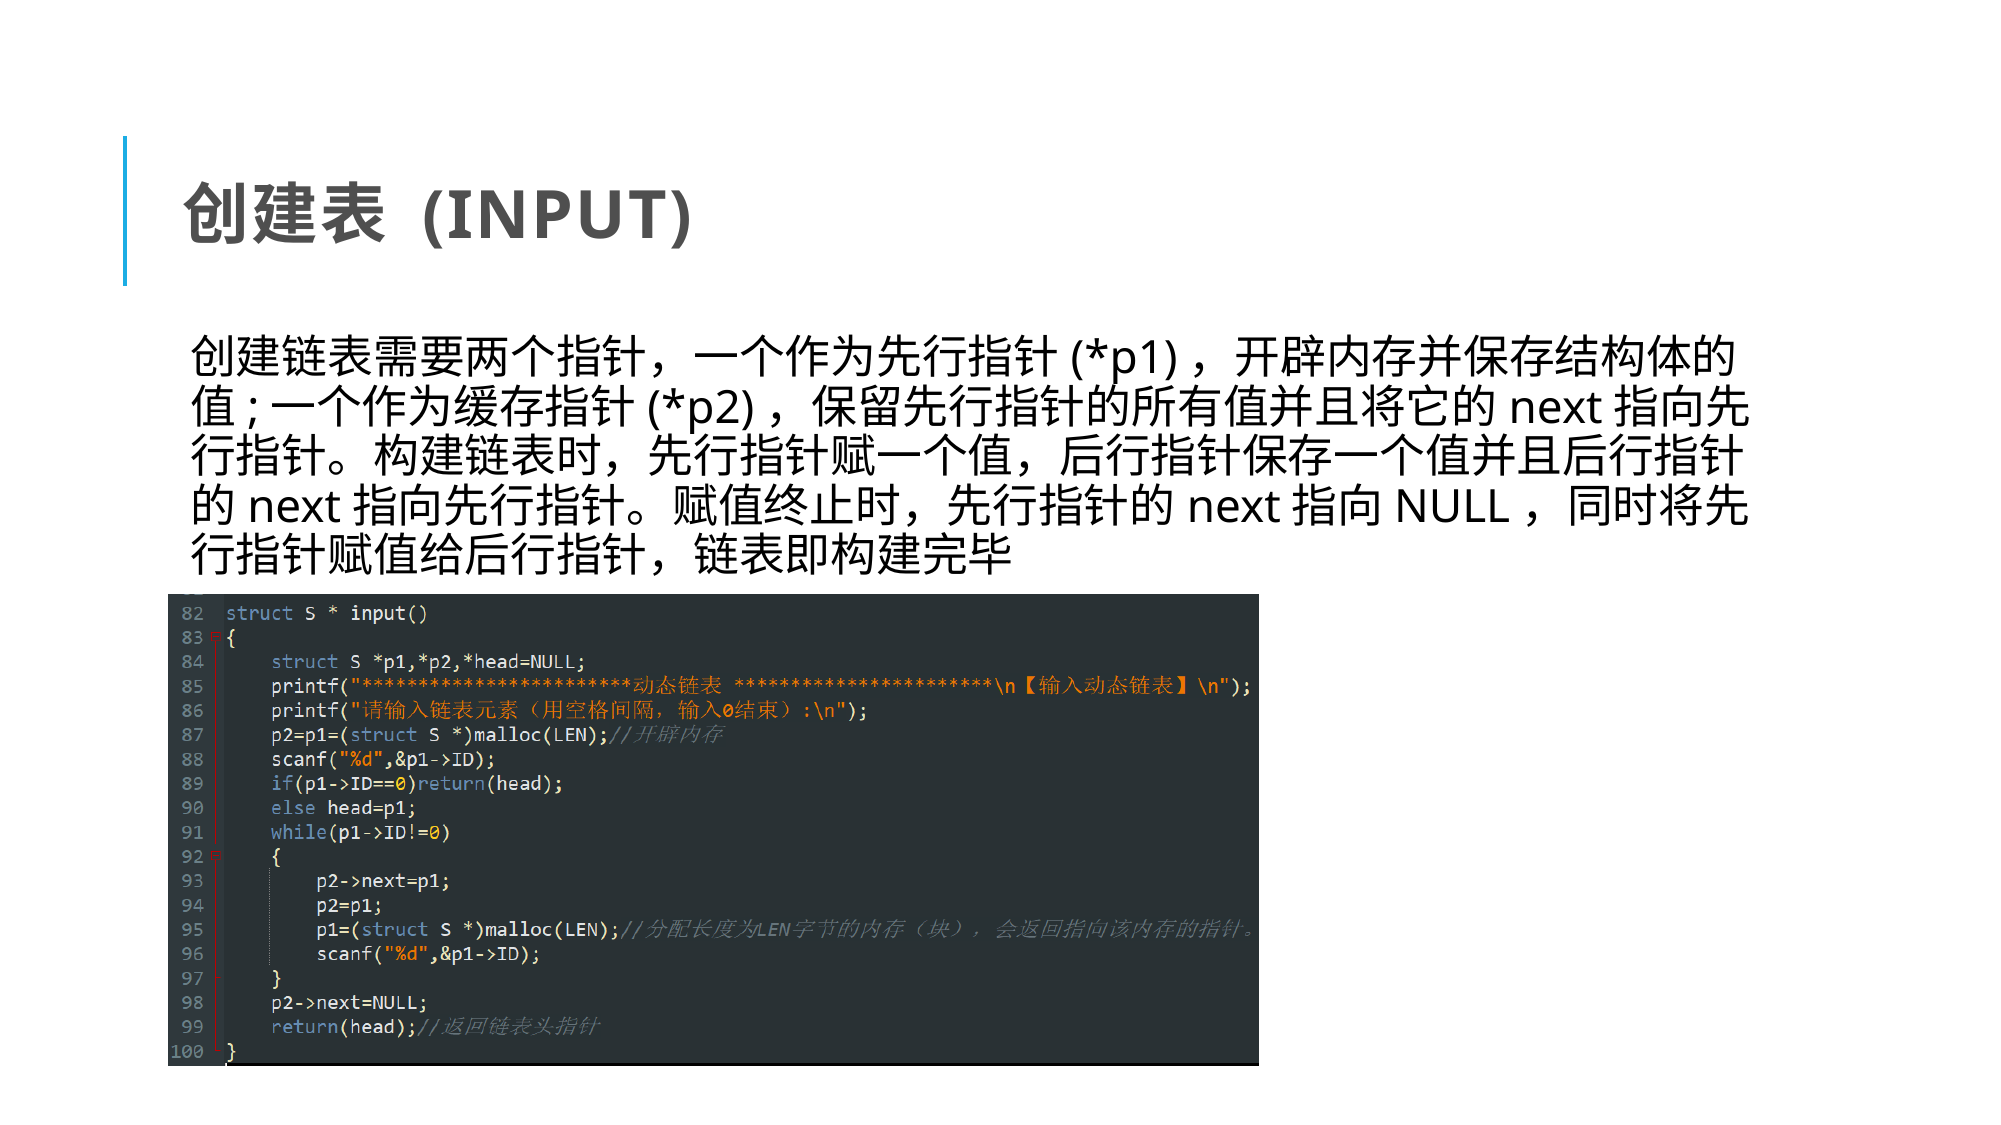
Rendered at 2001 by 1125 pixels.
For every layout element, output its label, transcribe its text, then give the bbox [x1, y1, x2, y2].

title 创建表 (input) [168, 96, 1763, 326]
picture [167, 594, 1259, 1066]
list 创建链表需要两个指针，一个作为先行指针(*p1)，开辟内存并保存结构体的值;一个作为缓存指针(*p2)，保留先行指针的所有值并且将它的next指向先行指针。构建链表时，先行指针赋一个值，后行指针保存一个值并且后行指针的next指向先行指针。赋值终止时，先行指针的next指向NULL，同时将先行指针赋值给后行指针，链表即构建完毕 [168, 326, 1763, 987]
